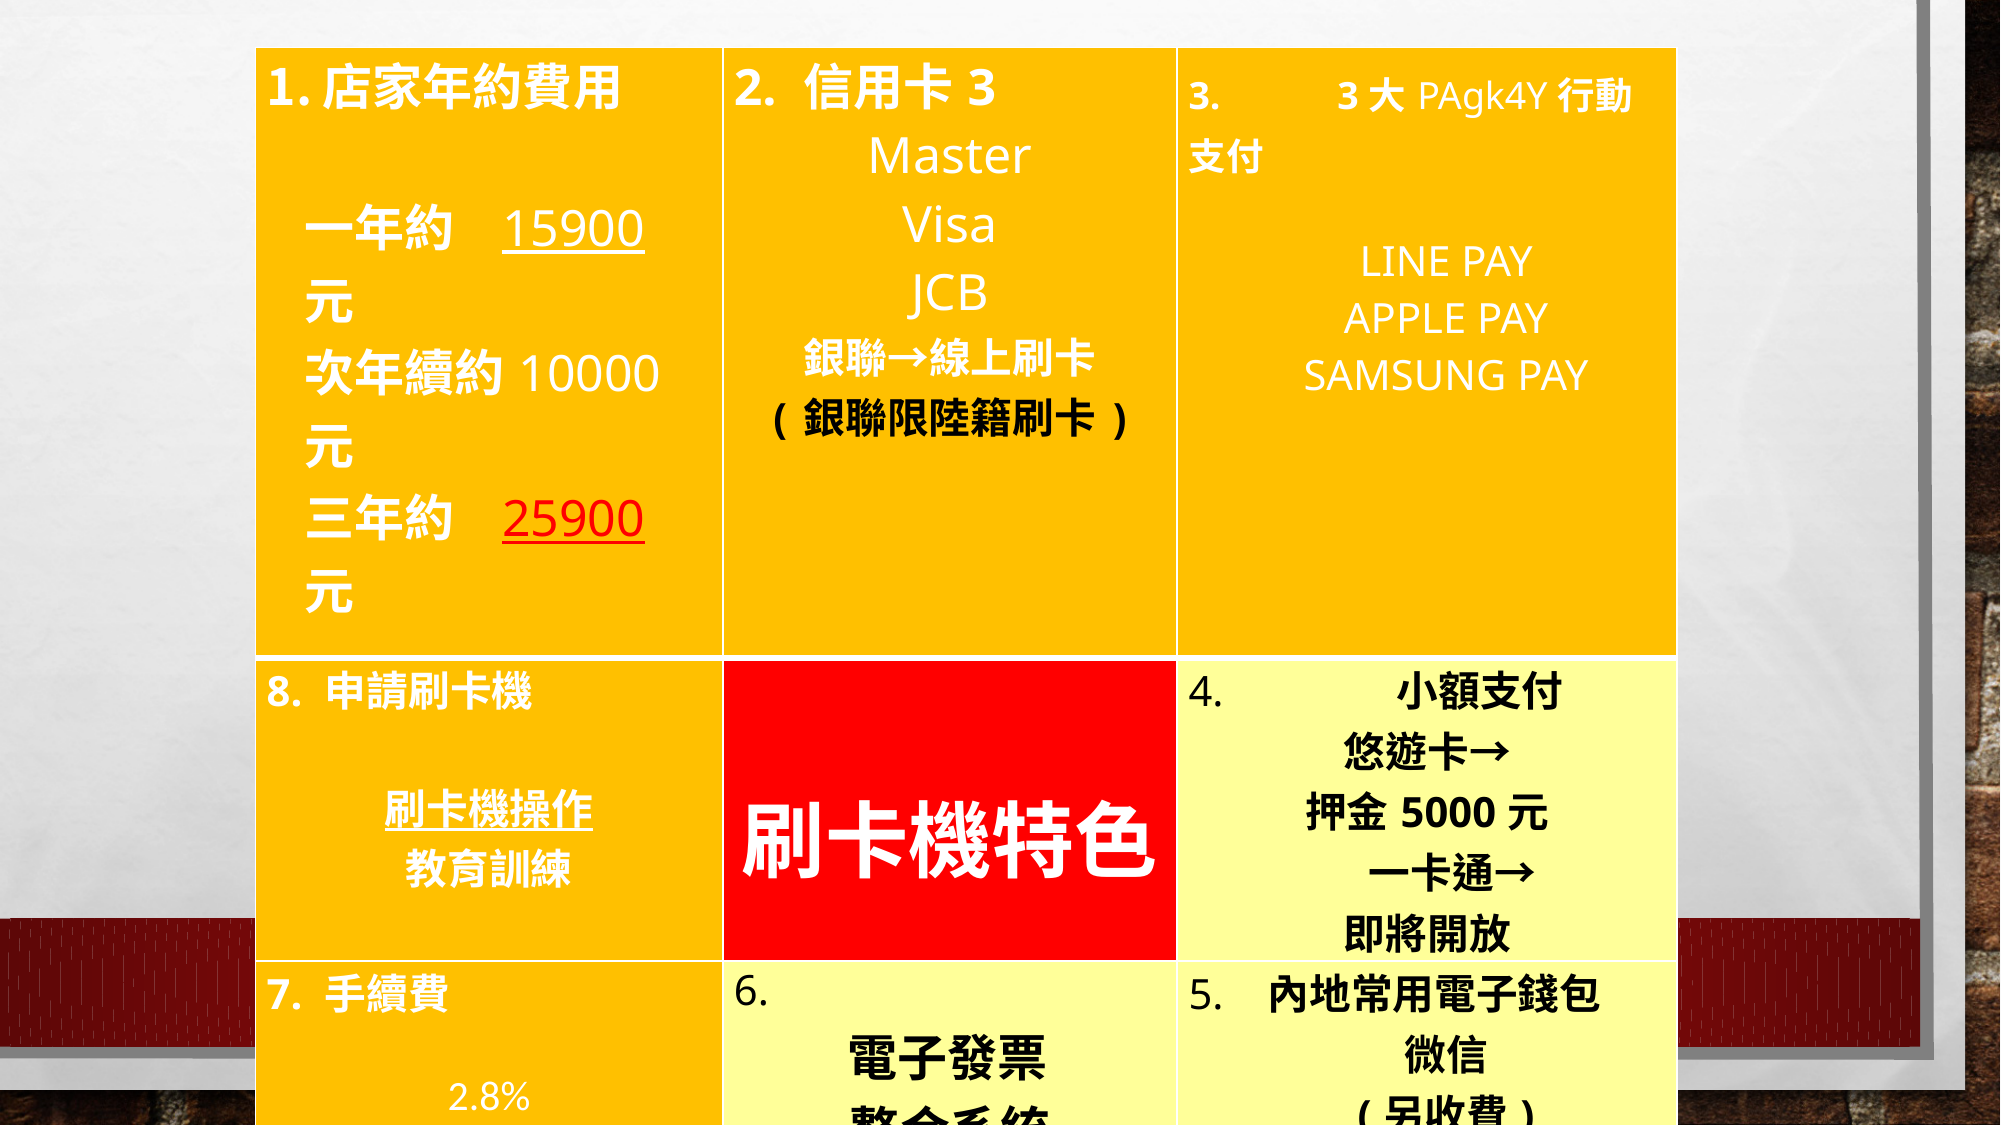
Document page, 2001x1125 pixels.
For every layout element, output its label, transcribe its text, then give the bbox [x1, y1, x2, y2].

table_header 店家年約費用 一年約 15900 元 次年續約10000元 三年約 25900 元 [256, 48, 722, 655]
table_cell 6. 電子發票 整合系統 (設定費一萬) [724, 962, 1176, 1125]
table_cell 8. 申請刷卡機 刷卡機操作 教育訓練 [256, 661, 722, 960]
picture [0, 1090, 255, 1125]
picture [1678, 0, 2000, 1125]
table_header 2. 信用卡3 Master Visa JCB 銀聯→線上刷卡 (銀聯限陸籍刷卡) [724, 48, 1176, 655]
table_cell 7. 手續費 2.8% (已包含收單信託) [256, 962, 722, 1125]
table_cell 5. 內地常用電子錢包 微信 (另收費) 支付寶 (限陸籍) [1178, 962, 1676, 1125]
table_header 3. 3大PAgk4Y行動支付 LINE PAY APPLE PAY SAMSUNG PAY [1178, 48, 1676, 655]
table_cell 4. 小額支付 悠遊卡→ 押金5000元 一卡通→ 即將開放 [1178, 661, 1676, 960]
table_cell 刷卡機特色 [724, 661, 1176, 960]
